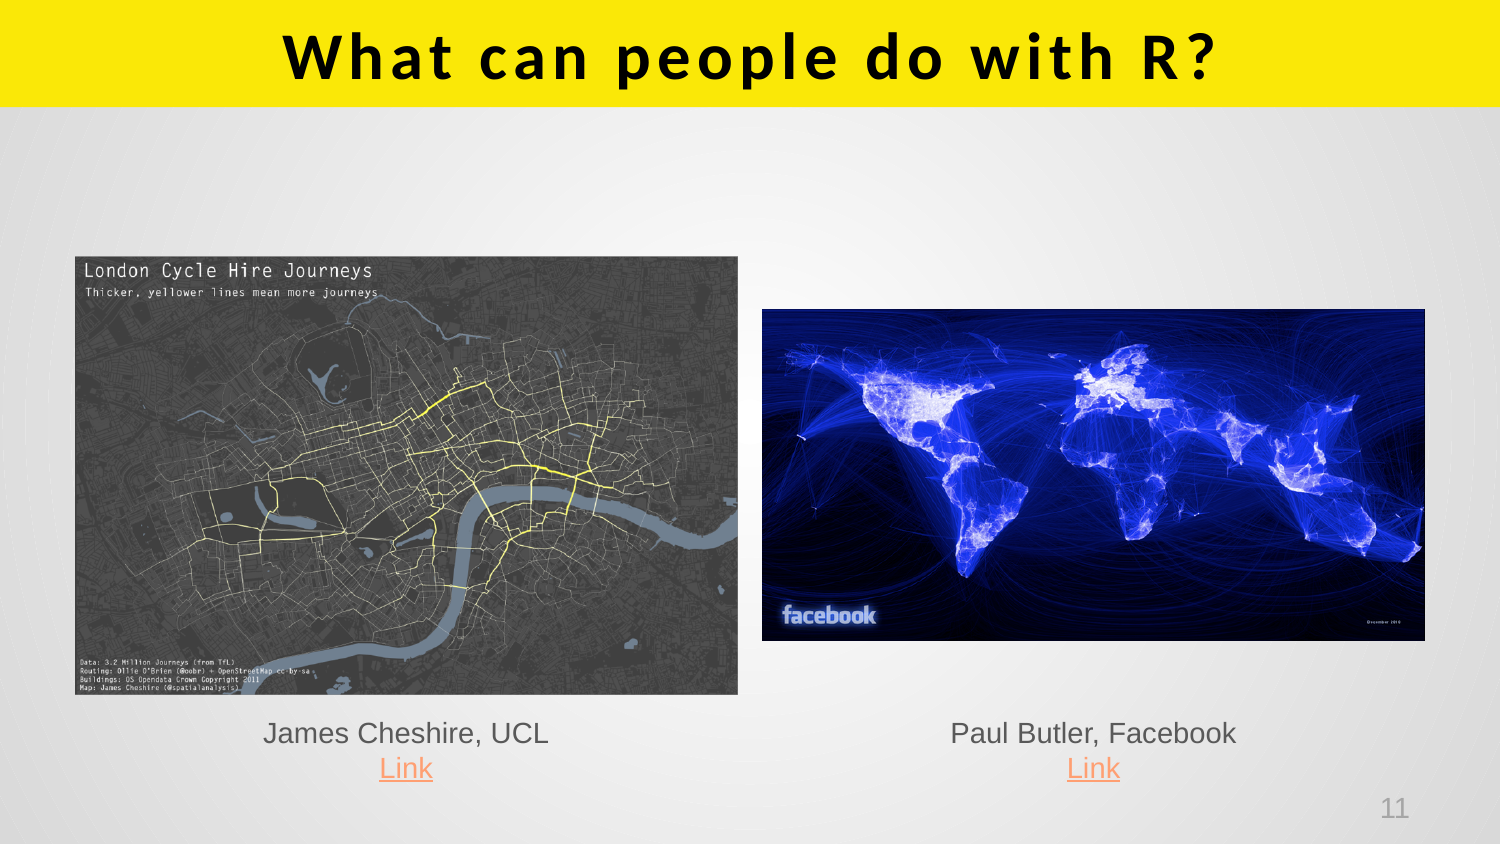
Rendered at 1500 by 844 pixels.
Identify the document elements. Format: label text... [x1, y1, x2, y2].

slide_number 11 [1074, 782, 1425, 827]
text_box Paul Butler, Facebook Link [935, 707, 1252, 792]
text_box James Cheshire, UCL Link [248, 707, 565, 792]
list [74, 256, 738, 695]
title What can people do with R? [75, 0, 1425, 108]
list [762, 309, 1426, 641]
